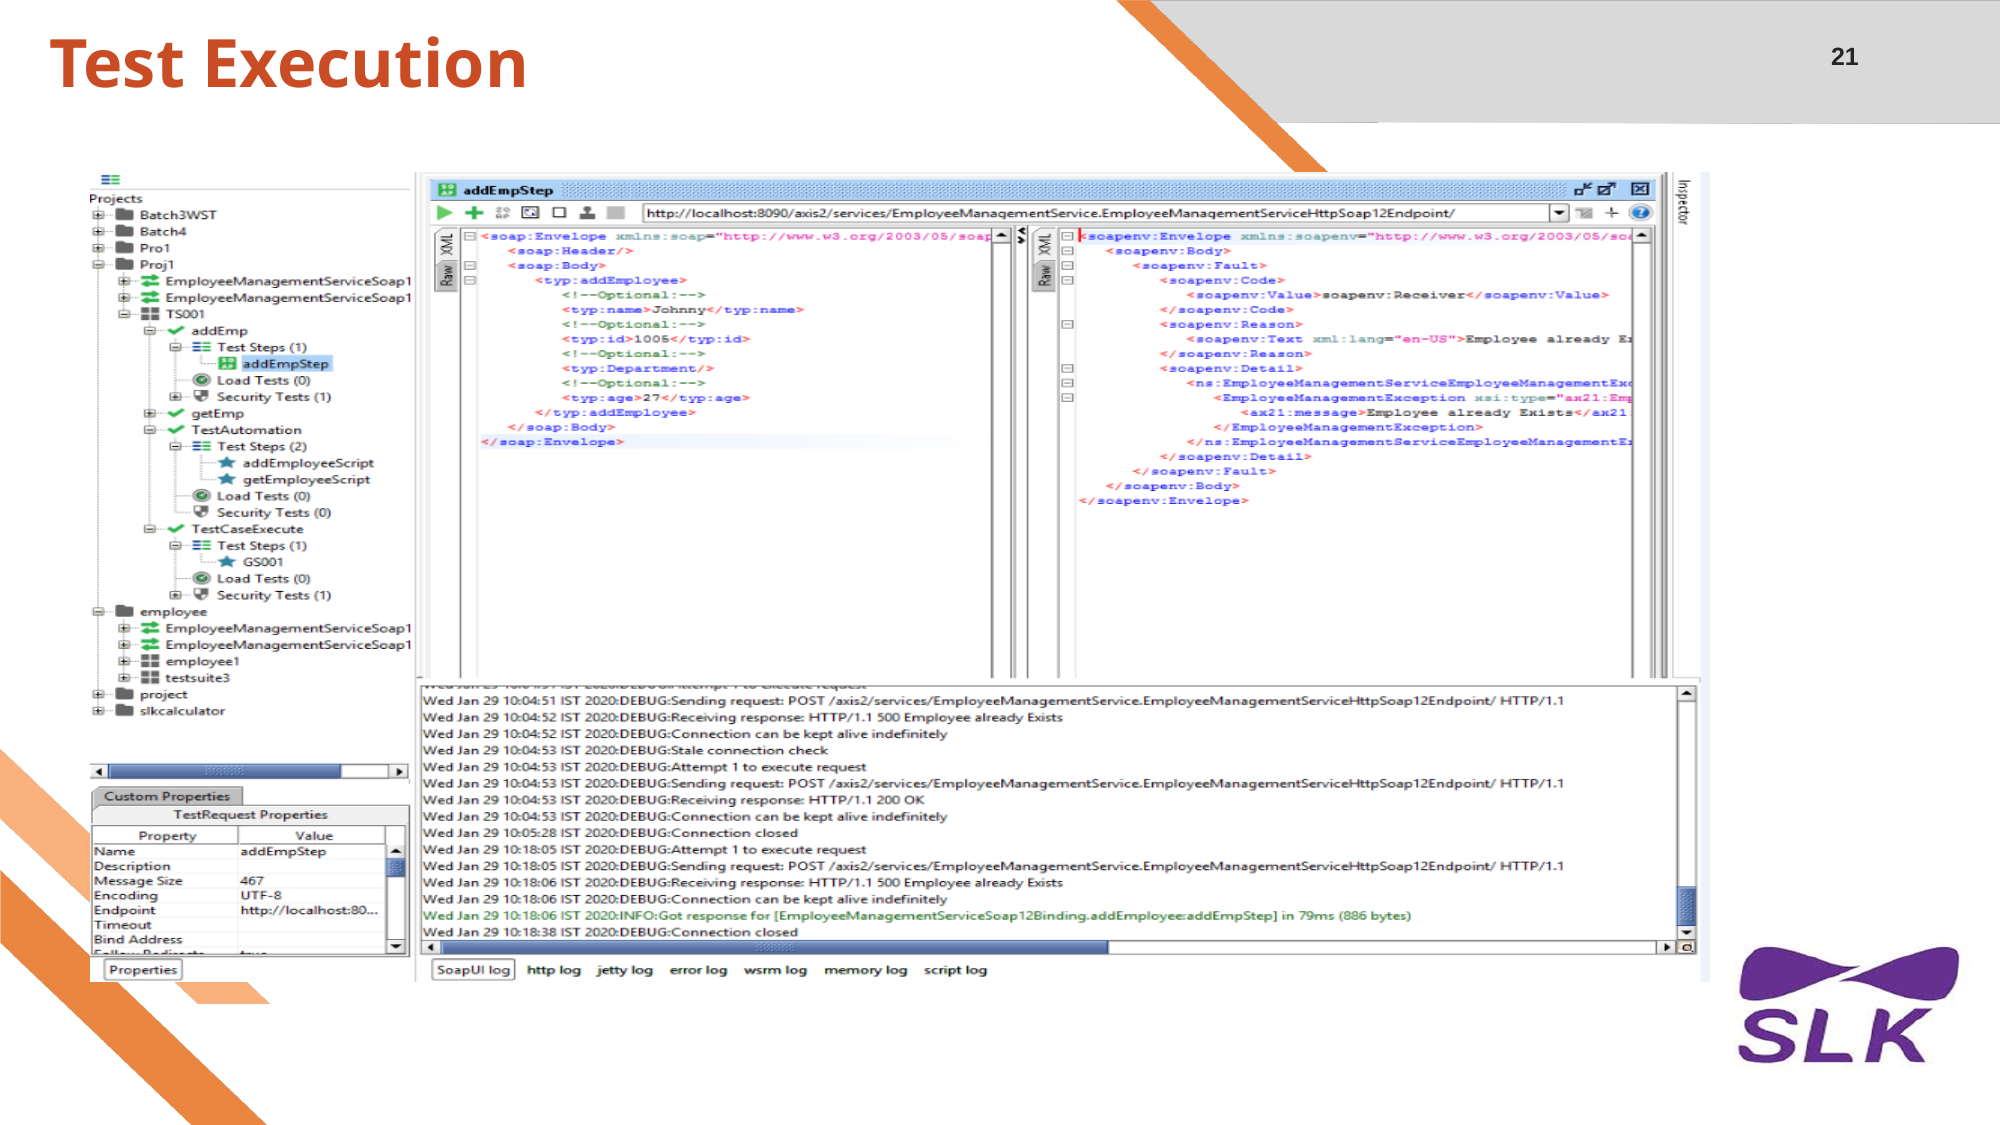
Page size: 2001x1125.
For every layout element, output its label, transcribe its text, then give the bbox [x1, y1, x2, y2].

slide_number 21 [1790, 28, 1900, 78]
picture [0, 0, 2000, 1125]
title Test Execution [19, 0, 1087, 127]
